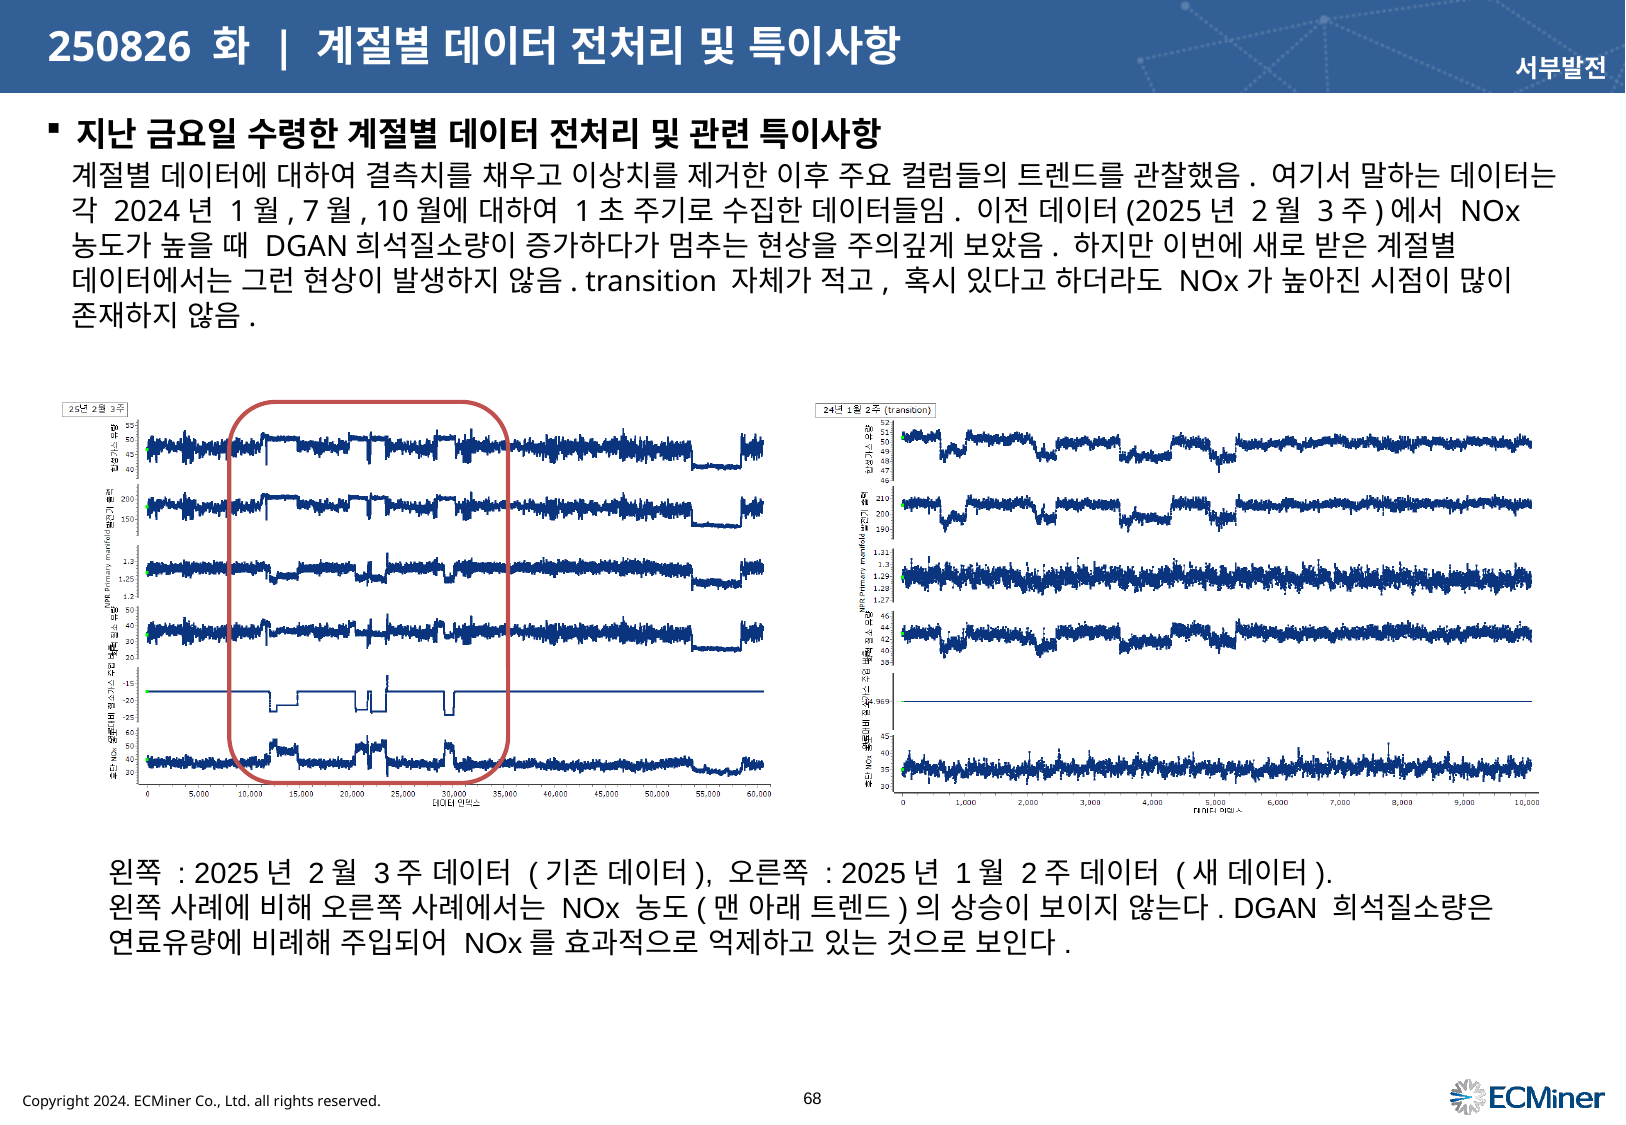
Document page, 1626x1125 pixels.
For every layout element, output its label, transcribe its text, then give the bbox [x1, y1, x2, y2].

title 250826 화 | 계절별 데이터 전처리 및 특이사항 [32, 12, 1435, 79]
picture [1450, 1079, 1605, 1115]
picture [0, 0, 1625, 93]
list 지난 금요일 수령한 계절별 데이터 전처리 및 관련 특이사항 [34, 94, 1581, 161]
text_box 왼쪽 : 2025년 2월 3주 데이터 (기존 데이터), 오른쪽 : 2025년 1월 2주 데이터 (새 데이터). 왼쪽 사례에 비해 오른쪽 사례에서는 NOx 농도(맨 아래 트렌드)의 상승이 보이지 않는다. DGAN 희석질소량은 연료유량에 비례해 주입되어 NOx를 효과적으로 억제하고 있는 것으로 보인다. [93, 846, 1553, 967]
list 서부발전 [1137, 44, 1622, 91]
picture [59, 401, 785, 808]
list 계절별 데이터에 대하여 결측치를 채우고 이상치를 제거한 이후 주요 컬럼들의 트렌드를 관찰했음. 여기서 말하는 데이터는 각 2024년 1월, 7월, 10월에 대하여 1초 주기로 수집한 데이터들임. 이전 데이터(2025년 2월 3주)에서 NOx 농도가 높을 때 DGAN희석질소량이 증가하다가 멈추는 현상을 주의깊게 보았음. 하지만 이번에 새로 받은 계절별 데이터에서는 그런 현상이 발생하지 않음. transition 자체가 적고, 혹시 있다고 하더라도 NOx가 높아진 시점이 많이 존재하지 않음. [59, 151, 1581, 346]
picture [812, 401, 1541, 814]
